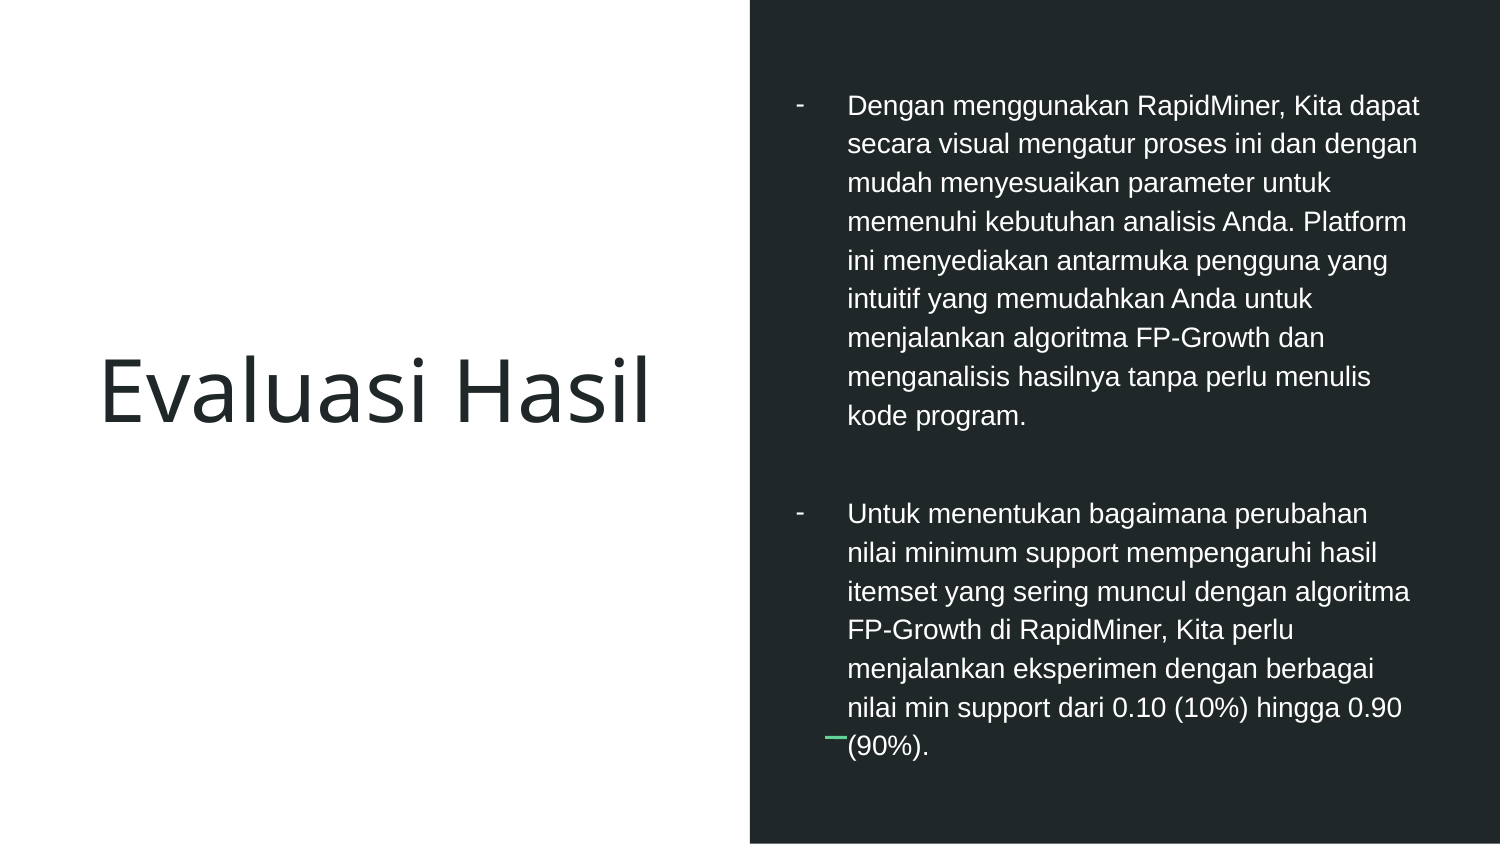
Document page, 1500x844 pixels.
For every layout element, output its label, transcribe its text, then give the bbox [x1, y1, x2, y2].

list Dengan menggunakan RapidMiner, Kita dapat secara visual mengatur proses ini dan dengan mudah menyesuaikan parameter untuk memenuhi kebutuhan analisis Anda. Platform ini menyediakan antarmuka pengguna yang intuitif yang memudahkan Anda untuk menjalankan algoritma FP-Growth dan menganalisis hasilnya tanpa perlu menulis kode program. Untuk menentukan bagaimana perubahan nilai minimum support mempengaruhi hasil itemset yang sering muncul dengan algoritma FP-Growth di RapidMiner, Kita perlu menjalankan eksperimen dengan berbagai nilai min support dari 0.10 (10%) hingga 0.90 (90%). [757, 118, 1440, 725]
title Evaluasi Hasil [43, 332, 708, 455]
